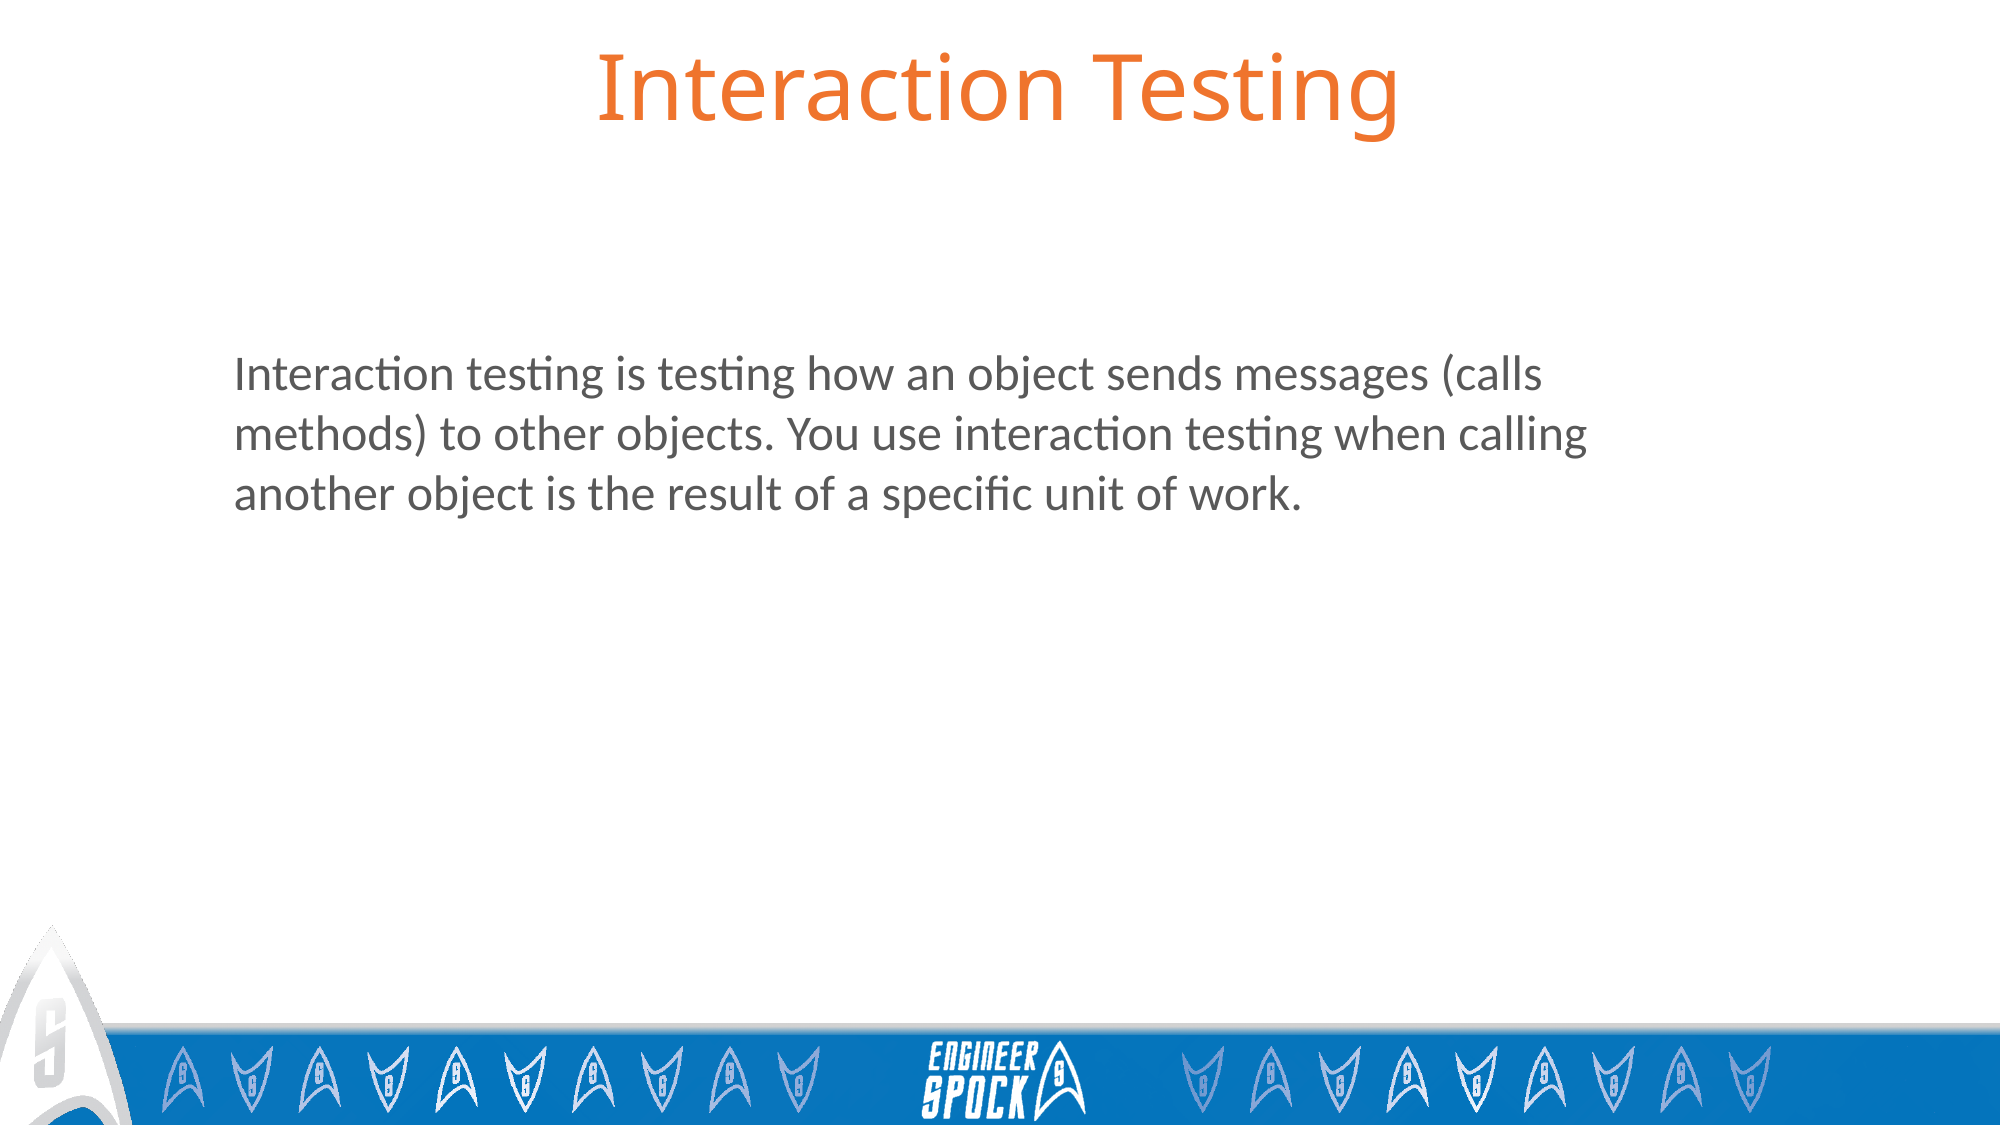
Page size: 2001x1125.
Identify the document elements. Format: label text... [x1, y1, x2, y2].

title Interaction Testing [137, 0, 1863, 200]
list Interaction testing is testing how an object sends messages (calls methods) to other objects. You use interaction testing when calling another object is the result of a specific unit of work. [218, 332, 1710, 1072]
picture [0, 921, 2000, 1125]
